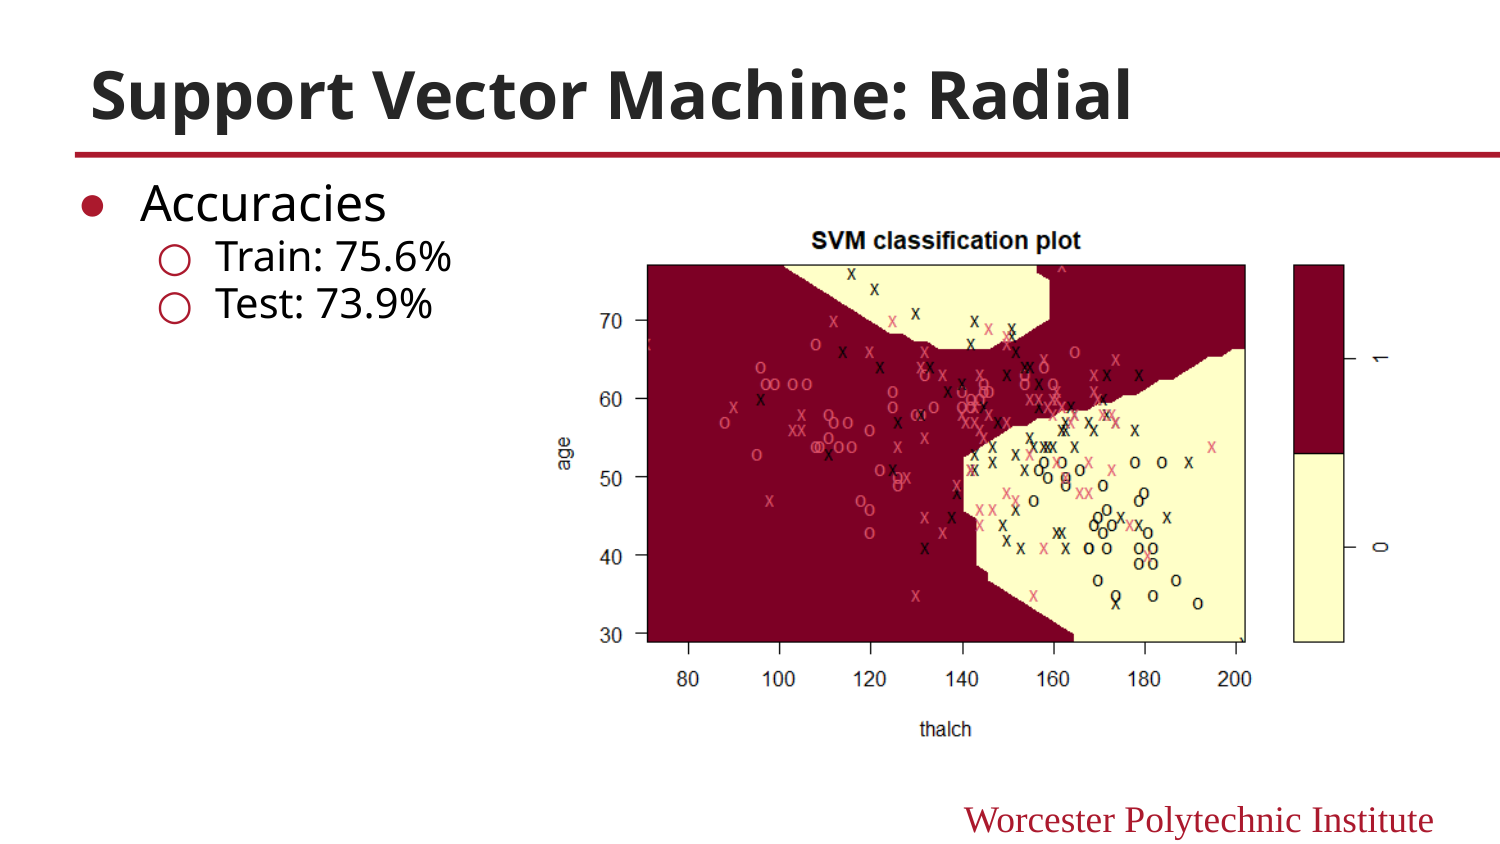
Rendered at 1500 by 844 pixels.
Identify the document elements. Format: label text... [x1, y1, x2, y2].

title Support Vector Machine: Radial [75, 42, 1484, 141]
picture [553, 209, 1425, 742]
list Accuracies Train: 75.6% Test: 73.9% [50, 168, 679, 395]
